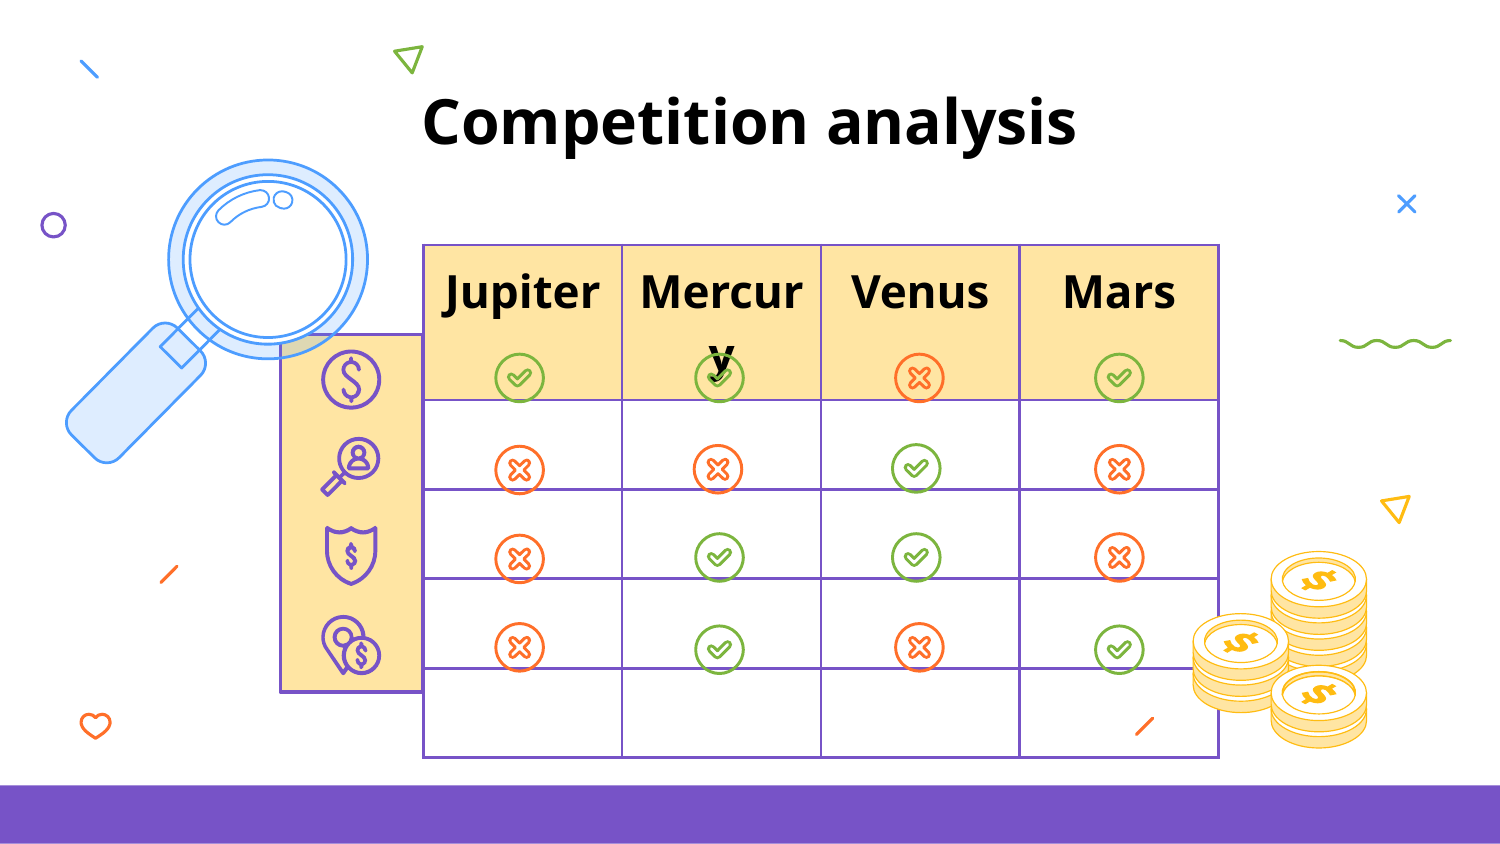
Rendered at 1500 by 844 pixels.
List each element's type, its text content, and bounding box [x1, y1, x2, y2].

table_cell [623, 491, 820, 577]
table_cell [1021, 670, 1187, 756]
table_cell [822, 670, 1018, 756]
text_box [1093, 443, 1145, 495]
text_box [494, 352, 546, 404]
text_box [494, 621, 546, 673]
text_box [1093, 352, 1145, 404]
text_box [893, 352, 945, 404]
table_cell [425, 580, 621, 667]
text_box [692, 443, 744, 495]
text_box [494, 533, 546, 585]
table_cell [425, 401, 621, 488]
table_header Jupiter [425, 246, 621, 399]
table_header Mercury [623, 246, 820, 399]
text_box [693, 352, 746, 404]
table_header Venus [822, 246, 1018, 399]
table_cell [822, 401, 1018, 488]
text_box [693, 531, 746, 583]
table_cell [623, 580, 820, 667]
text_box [1093, 624, 1145, 676]
text_box [280, 334, 422, 693]
table_cell [822, 580, 1018, 667]
table_cell [822, 491, 1018, 577]
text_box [494, 444, 546, 496]
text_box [324, 525, 378, 587]
table_cell [623, 401, 820, 488]
table_cell [1021, 580, 1183, 667]
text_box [320, 614, 382, 676]
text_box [64, 158, 378, 465]
table_cell [1021, 491, 1217, 577]
table_cell [623, 670, 820, 756]
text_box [319, 465, 383, 498]
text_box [1188, 551, 1372, 749]
table_cell [425, 491, 621, 577]
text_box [693, 624, 746, 676]
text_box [1093, 531, 1145, 583]
title Competition analysis [118, 72, 1382, 167]
table_header Mars [1021, 246, 1217, 399]
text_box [890, 531, 942, 583]
table_cell [1021, 401, 1217, 488]
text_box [893, 621, 945, 673]
table_cell [425, 670, 621, 756]
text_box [890, 442, 942, 494]
